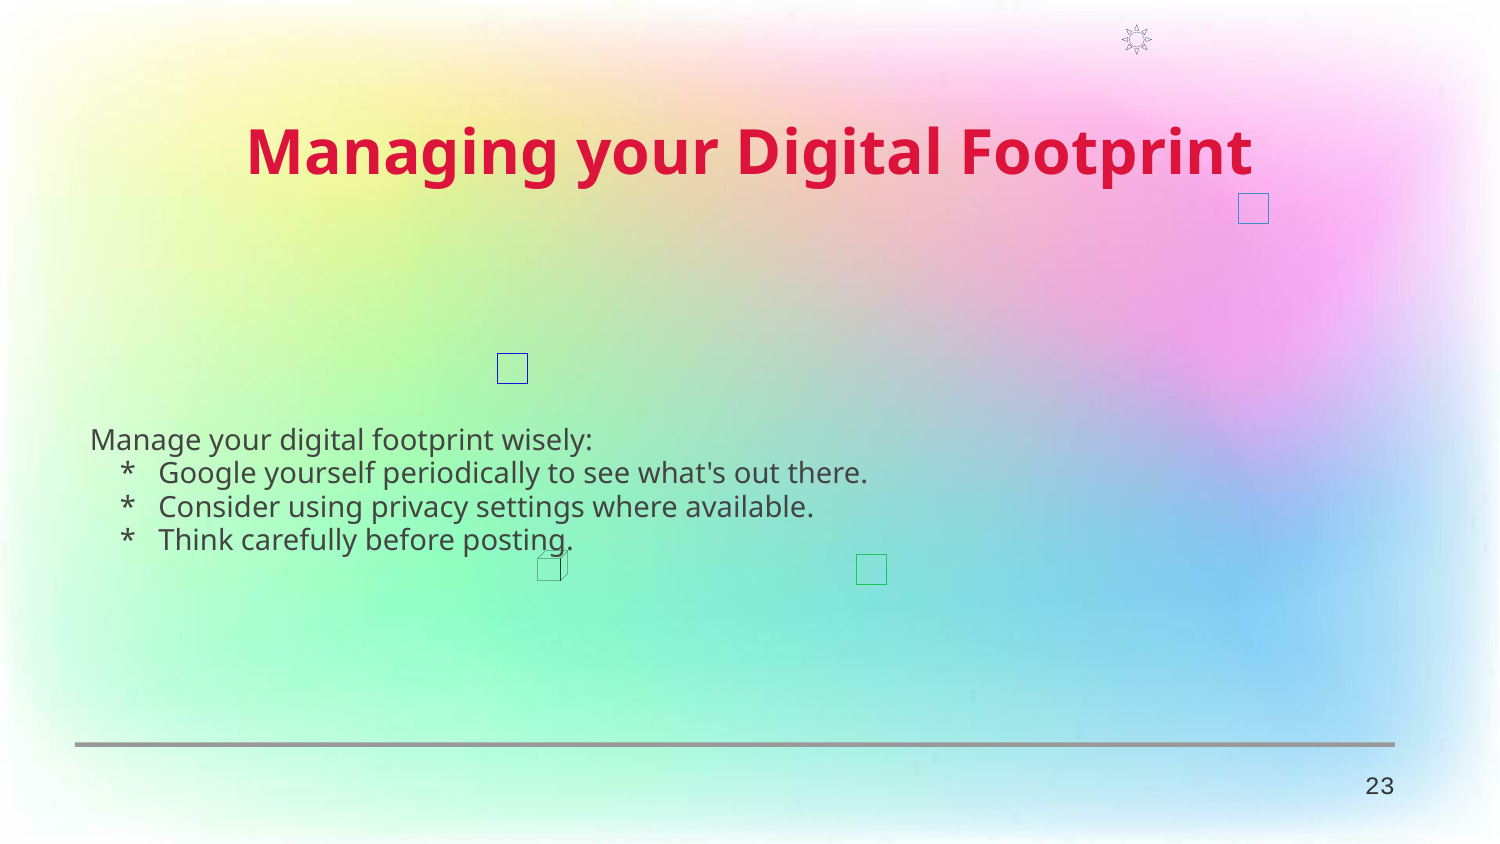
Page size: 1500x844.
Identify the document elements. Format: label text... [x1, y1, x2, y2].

text_box [1126, 28, 1152, 55]
text_box Manage your digital footprint wisely: * Google yourself periodically to see what's out there. * Consider using privacy settings where available. * Think carefully before posting. [74, 270, 1425, 777]
picture [0, 0, 1500, 844]
text_box [74, 742, 1395, 747]
text_box Managing your Digital Footprint [74, 74, 1425, 225]
